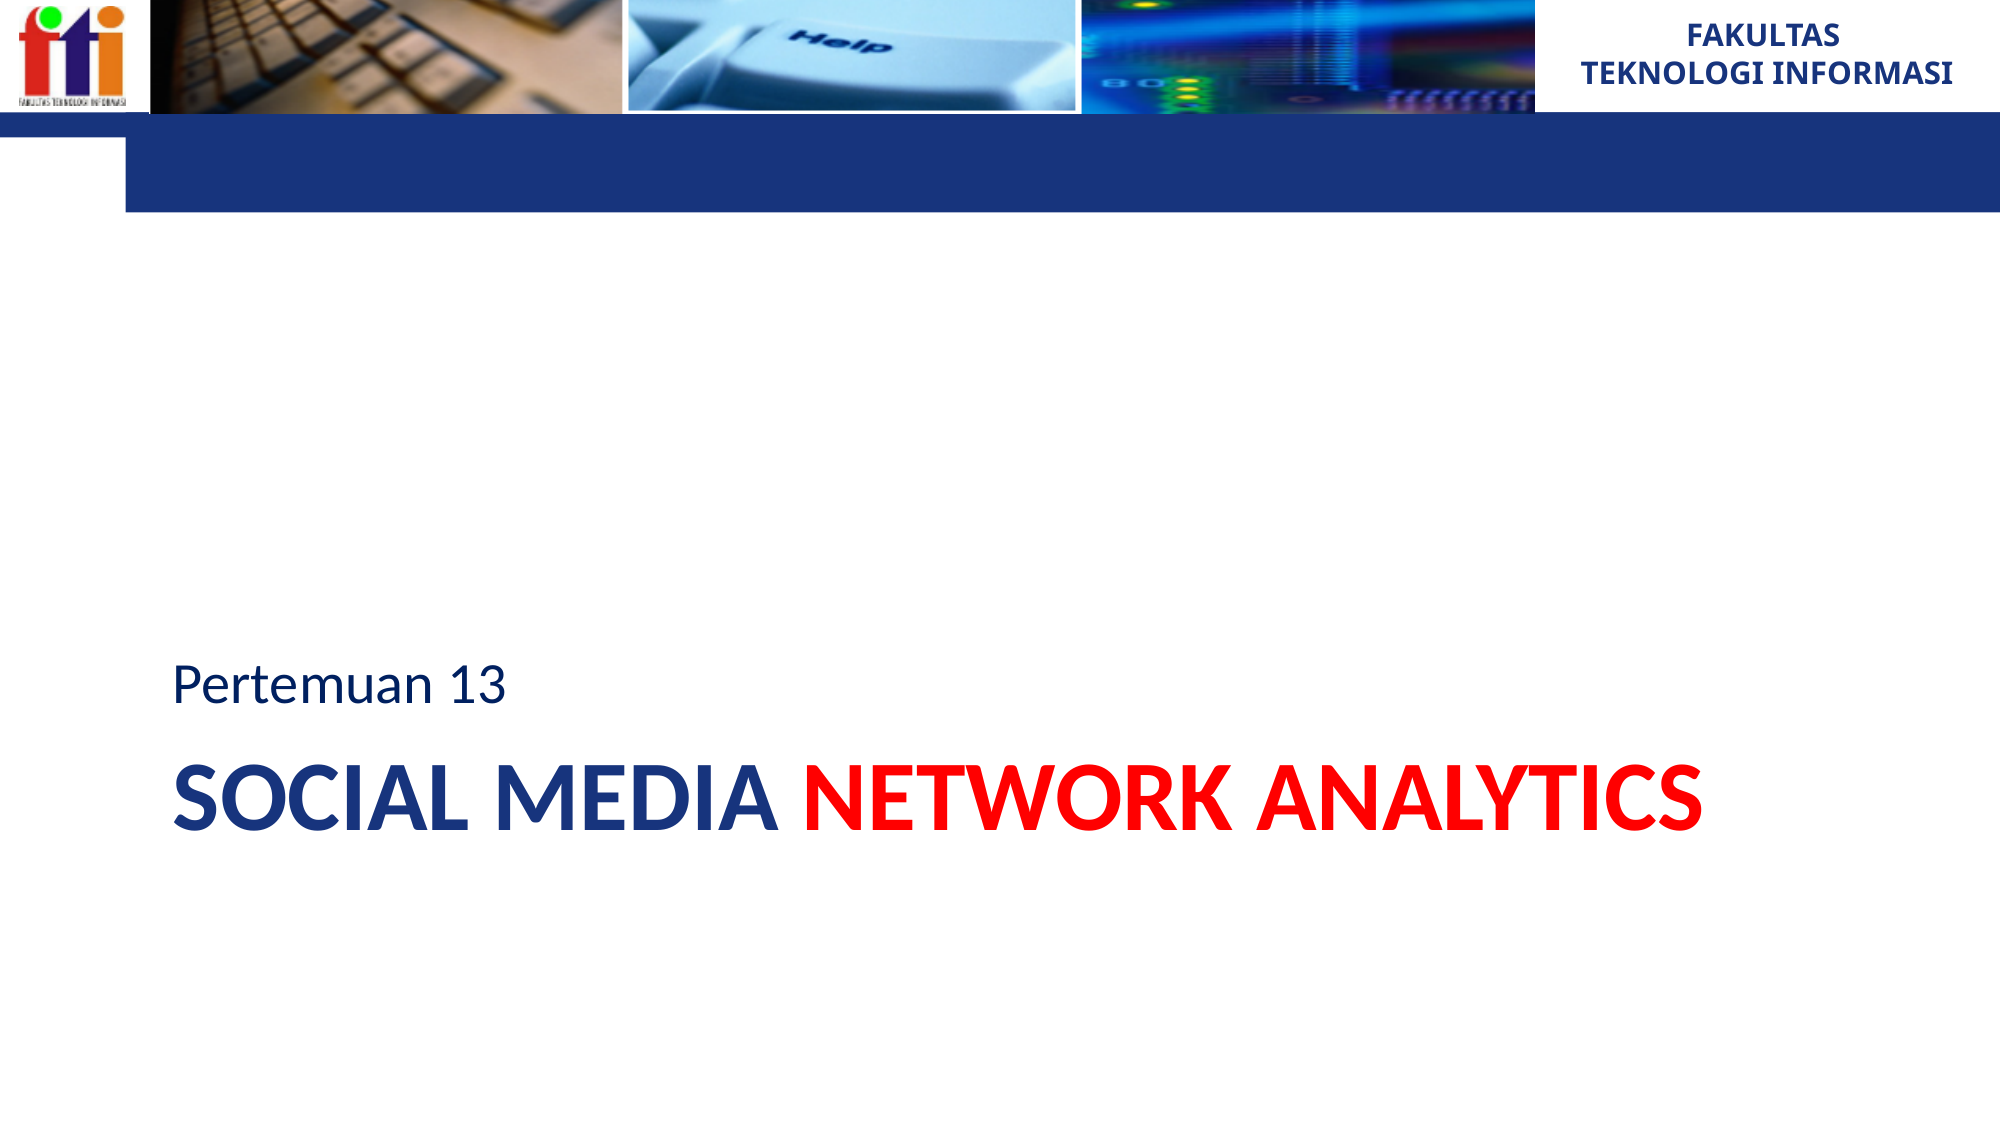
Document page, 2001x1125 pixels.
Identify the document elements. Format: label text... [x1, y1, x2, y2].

picture [149, 0, 1535, 114]
title SOCIAL MEDIA NETWORK ANALYTICS [157, 722, 1859, 947]
list Pertemuan 13 [157, 476, 1859, 722]
picture [19, 6, 126, 106]
